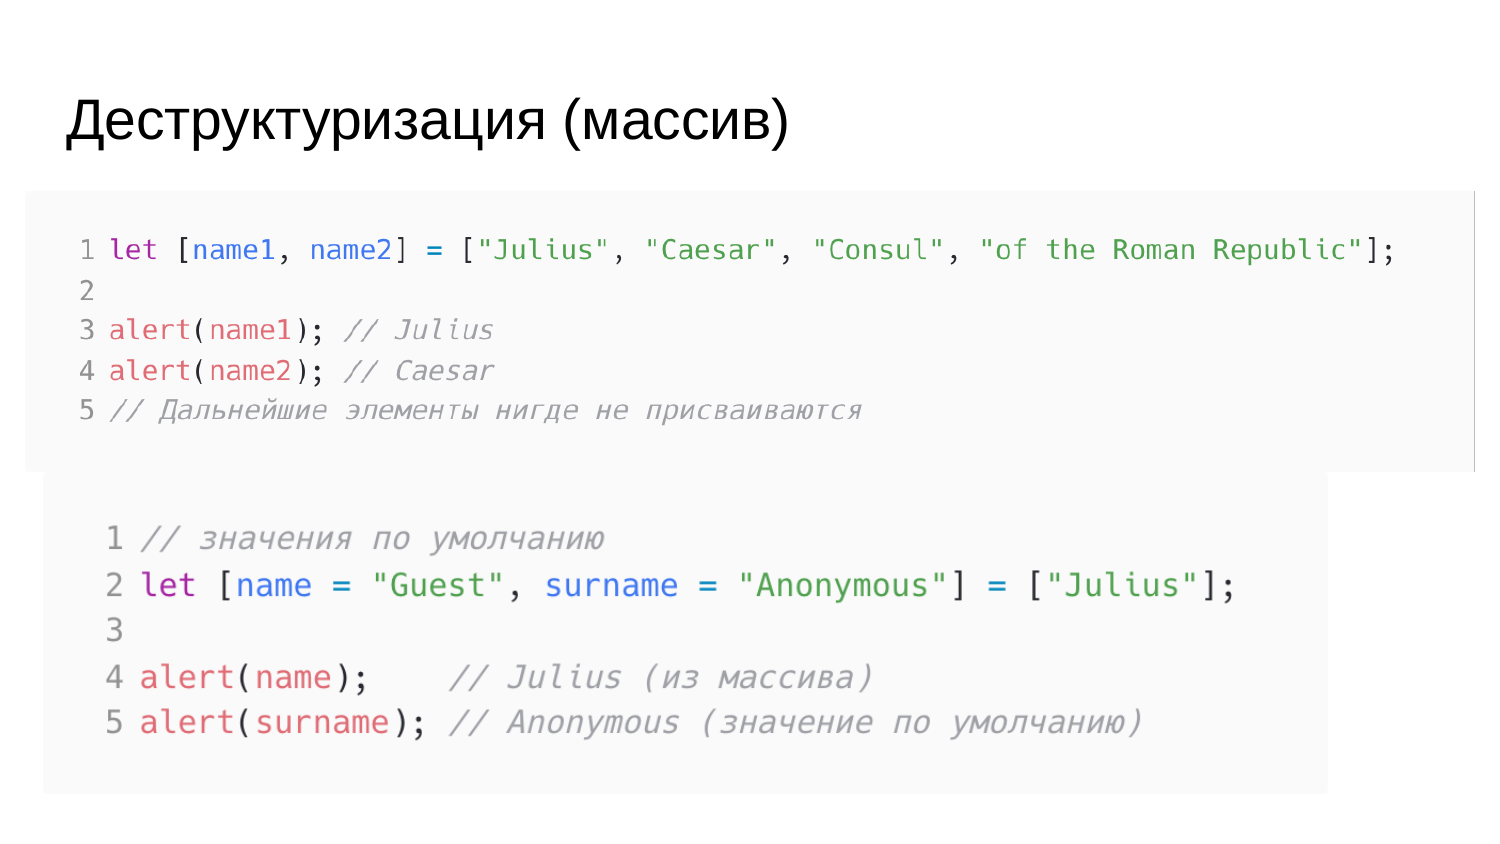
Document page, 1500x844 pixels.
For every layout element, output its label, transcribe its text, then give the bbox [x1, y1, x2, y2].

title Деструктуризация (массив) [51, 72, 1449, 167]
picture [24, 191, 1476, 794]
